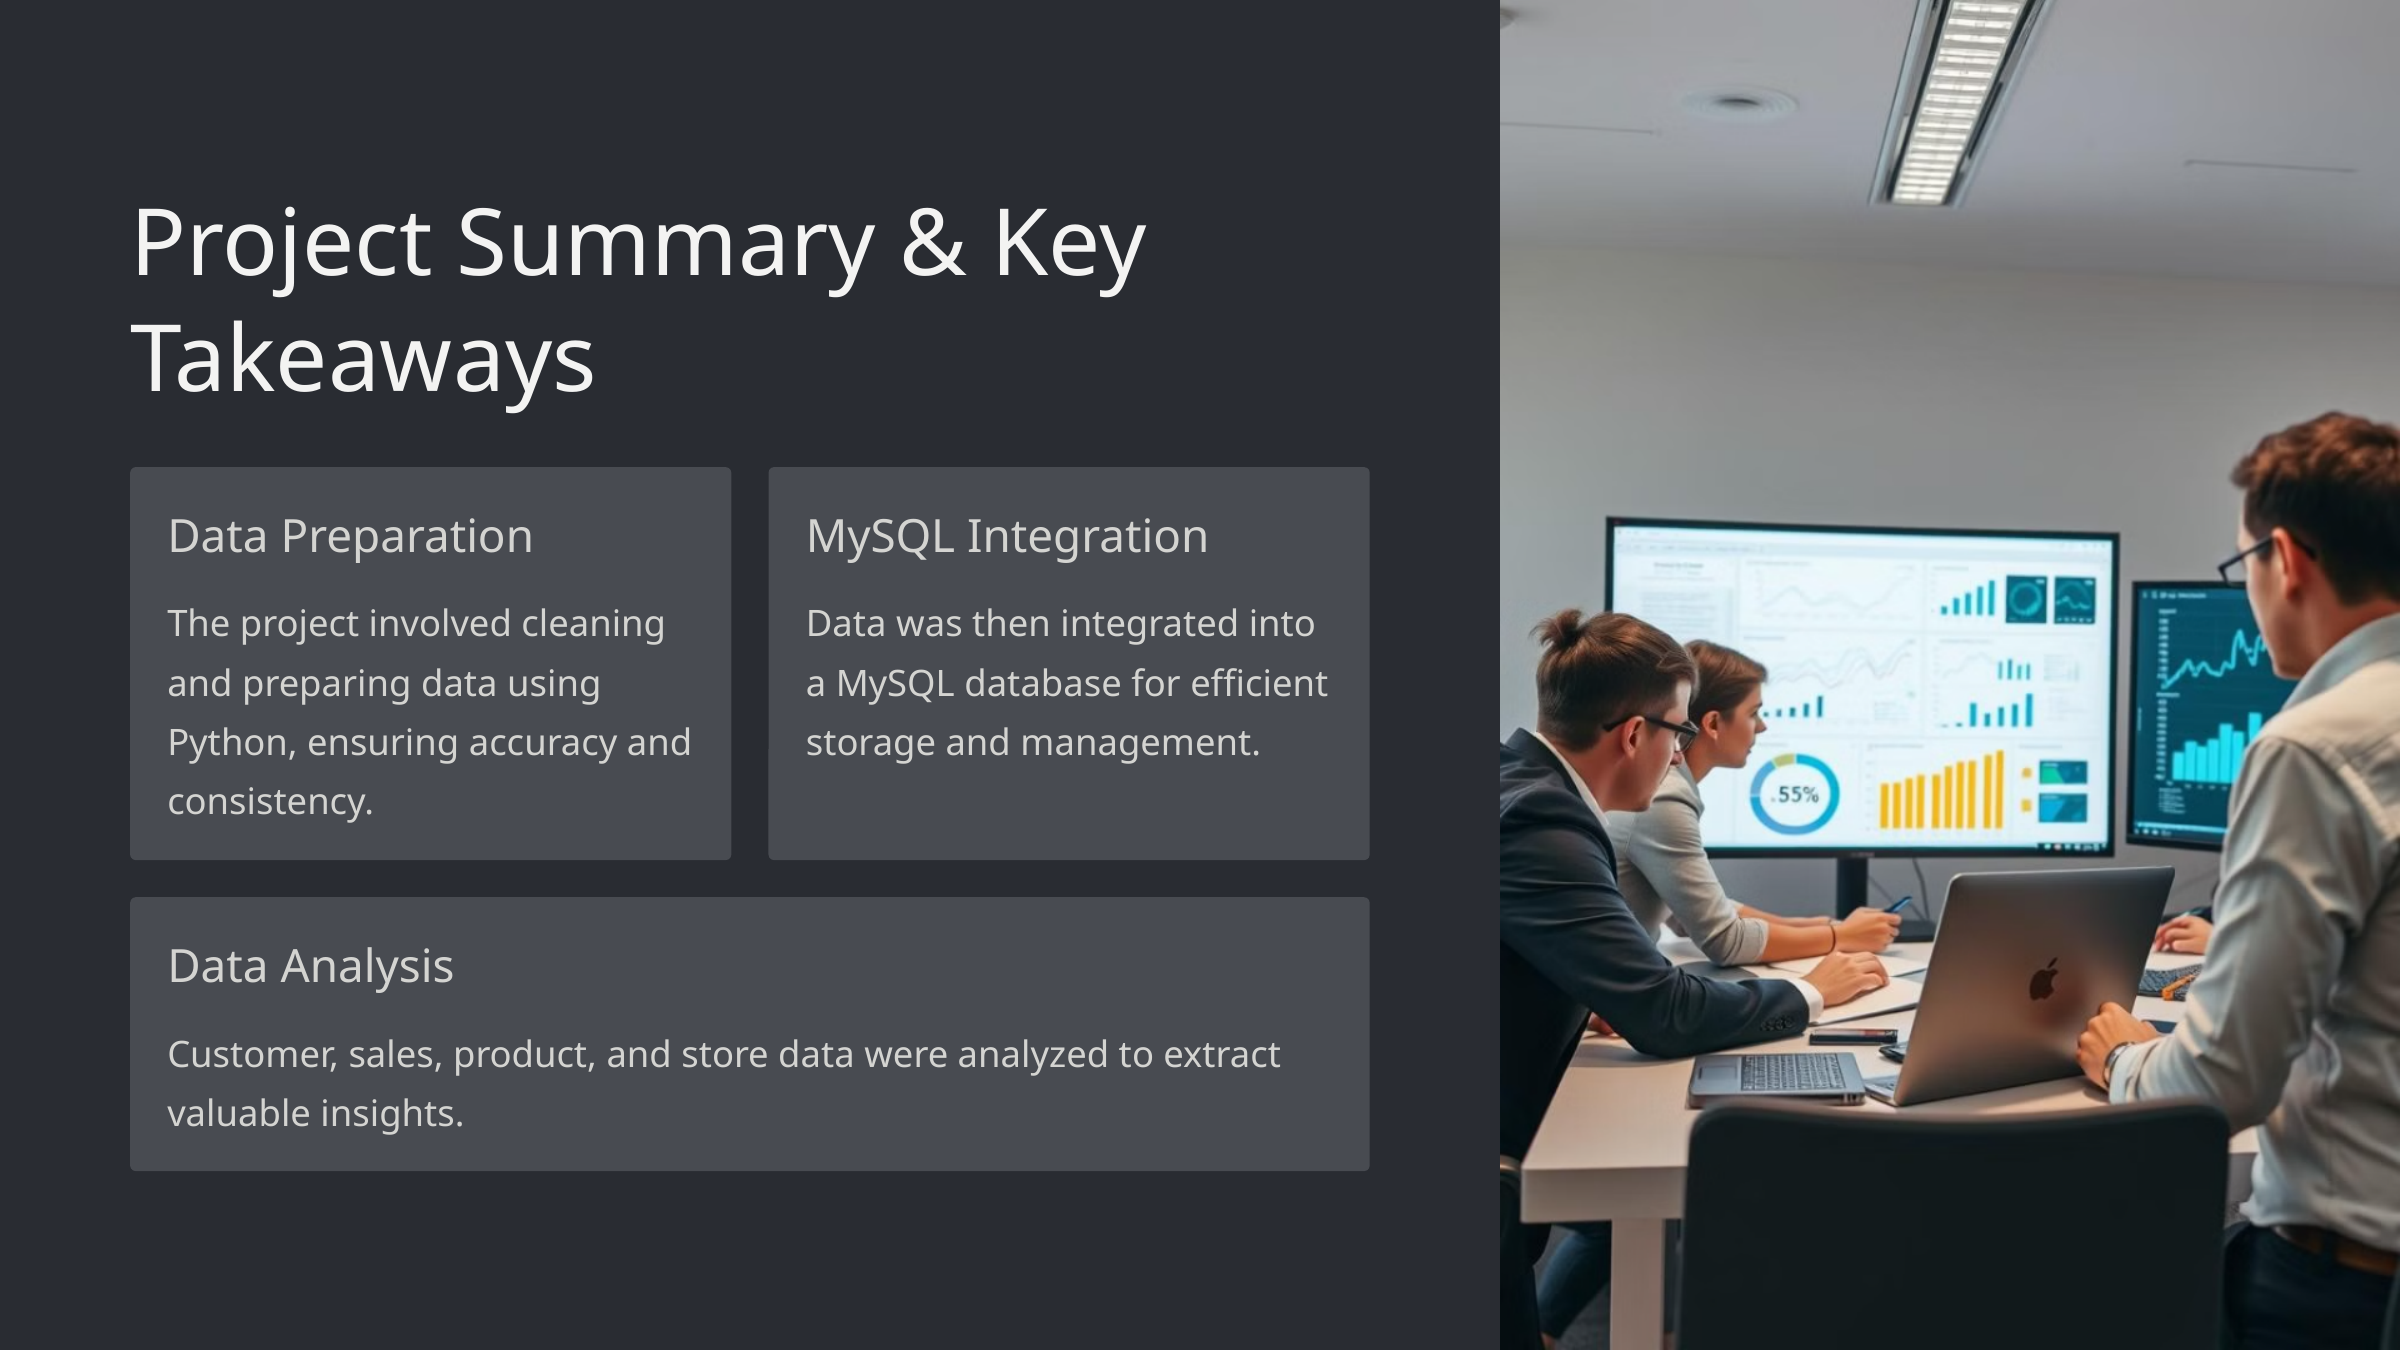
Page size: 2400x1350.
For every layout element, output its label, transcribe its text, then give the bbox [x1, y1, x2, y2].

text_box Data Preparation [167, 504, 633, 563]
text_box [768, 467, 1370, 861]
text_box [130, 897, 1370, 1172]
text_box Customer, sales, product, and store data were analyzed to extract valuable insights. [167, 1014, 1333, 1134]
text_box Project Summary & Key Takeaways [130, 178, 1370, 412]
text_box The project involved cleaning and preparing data using Python, ensuring accuracy and consistency. [167, 584, 695, 823]
text_box Data was then integrated into a MySQL database for efficient storage and management. [805, 584, 1333, 764]
text_box MySQL Integration [805, 504, 1271, 563]
text_box Data Analysis [167, 934, 633, 993]
picture [1499, 0, 2400, 1350]
text_box [130, 467, 732, 861]
